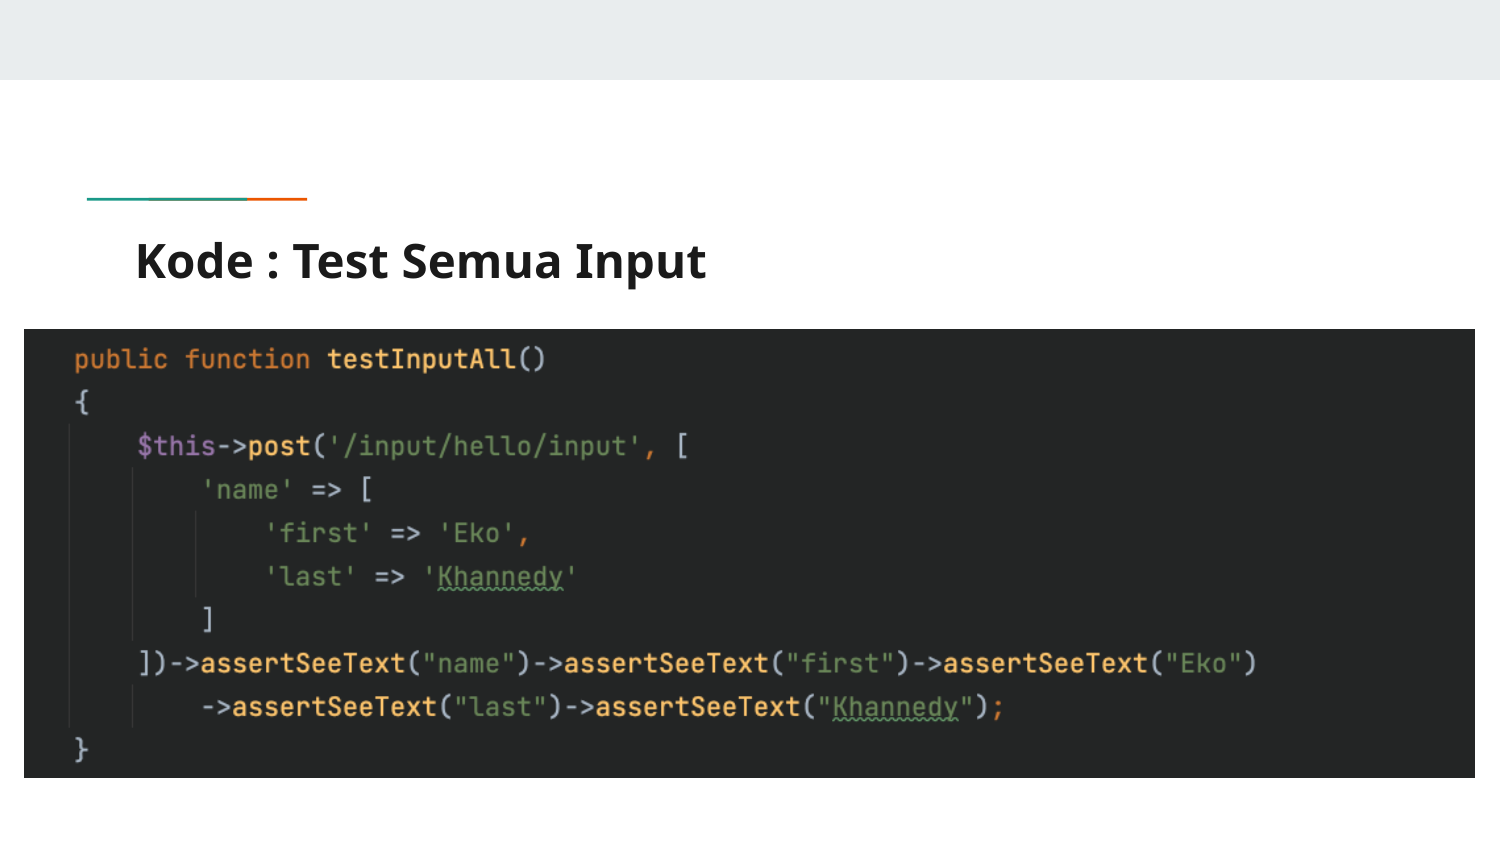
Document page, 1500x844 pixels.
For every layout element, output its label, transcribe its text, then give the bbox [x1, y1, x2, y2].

picture [24, 328, 1476, 778]
title Kode : Test Semua Input [119, 216, 1381, 305]
